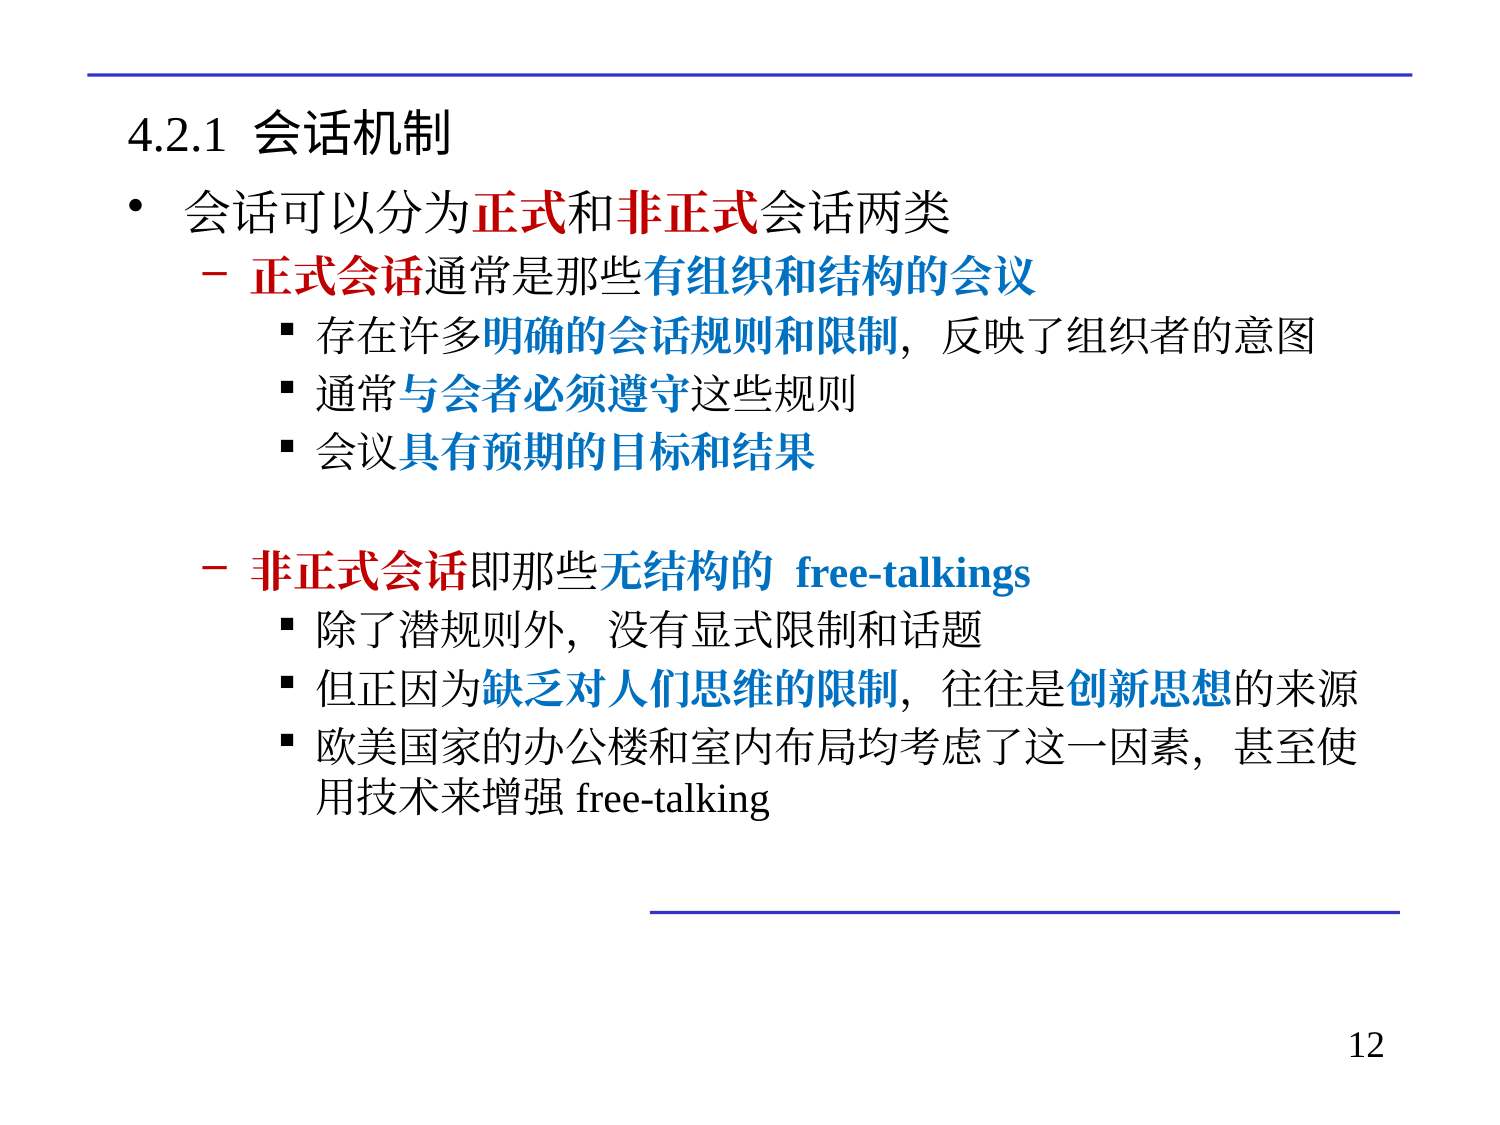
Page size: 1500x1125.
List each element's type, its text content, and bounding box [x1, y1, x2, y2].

title 4.2.1 会话机制 [112, 87, 1388, 174]
slide_number 12 [1087, 1012, 1401, 1088]
list 会话可以分为正式和非正式会话两类 正式会话通常是那些有组织和结构的会议 存在许多明确的会话规则和限制，反映了组织者的意图 通常与会者必须遵守这些规则 会议具有预期的目标和结果 非正式会话即那些无结构的 free-talkings 除了潜规则外，没有显式限制和话题 但正因为缺乏对人们思维的限制，往往是创新思想的来源 欧美国家的办公楼和室内布局均考虑了这一因素，甚至使用技术来增强free-talking [112, 174, 1388, 900]
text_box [622, 529, 1056, 623]
